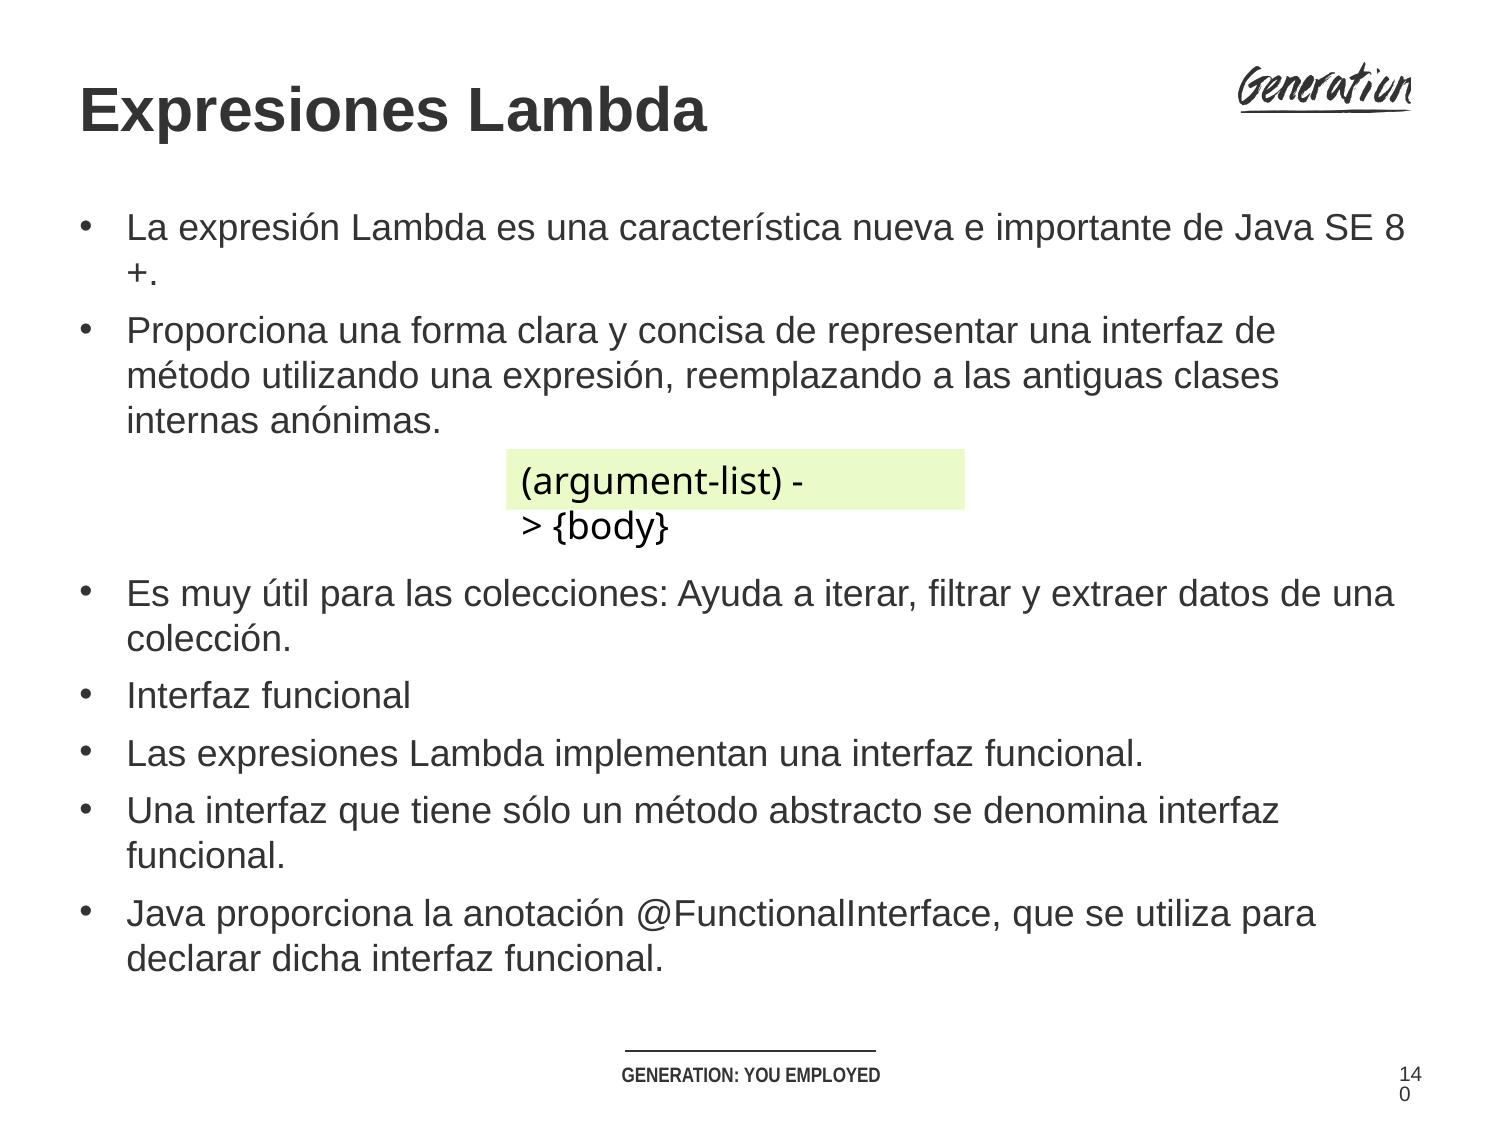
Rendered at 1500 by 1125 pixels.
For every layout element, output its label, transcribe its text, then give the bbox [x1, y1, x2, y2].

picture [1392, 62, 1411, 113]
list La expresión Lambda es una característica nueva e importante de Java SE 8 +. Proporciona una forma clara y concisa de representar una interfaz de método utilizando una expresión, reemplazando a las antiguas clases internas anónimas. Es muy útil para las colecciones: Ayuda a iterar, filtrar y extraer datos de una colección. Interfaz funcional Las expresiones Lambda implementan una interfaz funcional. Una interfaz que tiene sólo un método abstracto se denomina interfaz funcional. Java proporciona la anotación @FunctionalInterface, que se utiliza para declarar dicha interfaz funcional. [79, 203, 1410, 1125]
text_box (argument-list) -> {body} [506, 449, 965, 510]
title Expresiones Lambda [79, 61, 1392, 153]
